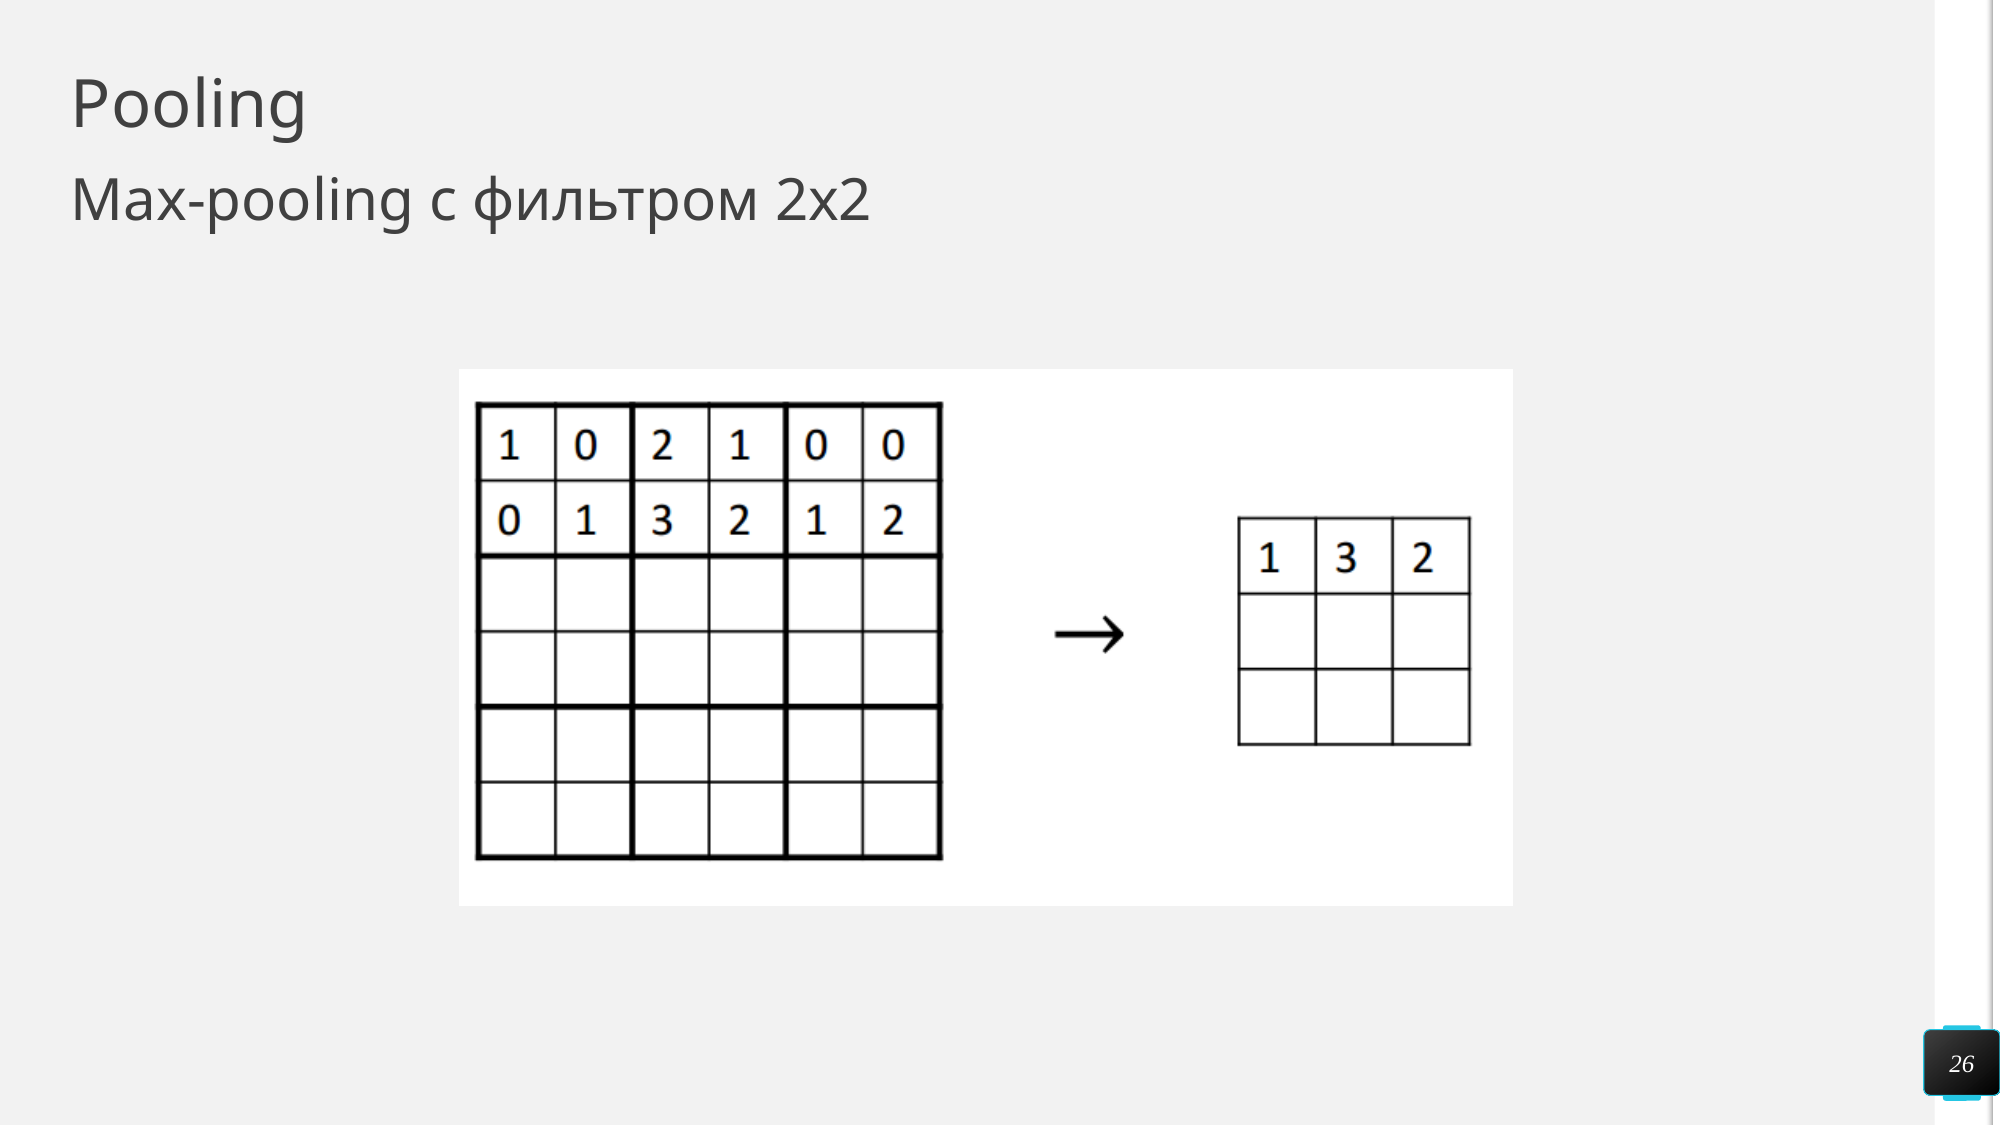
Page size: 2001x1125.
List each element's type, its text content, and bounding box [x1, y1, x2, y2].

title Pooling [70, 70, 1930, 142]
list Max-pooling с фильтром 2x2 [70, 170, 1930, 1016]
slide_number 26 [1923, 1029, 2000, 1096]
picture [459, 369, 1513, 906]
